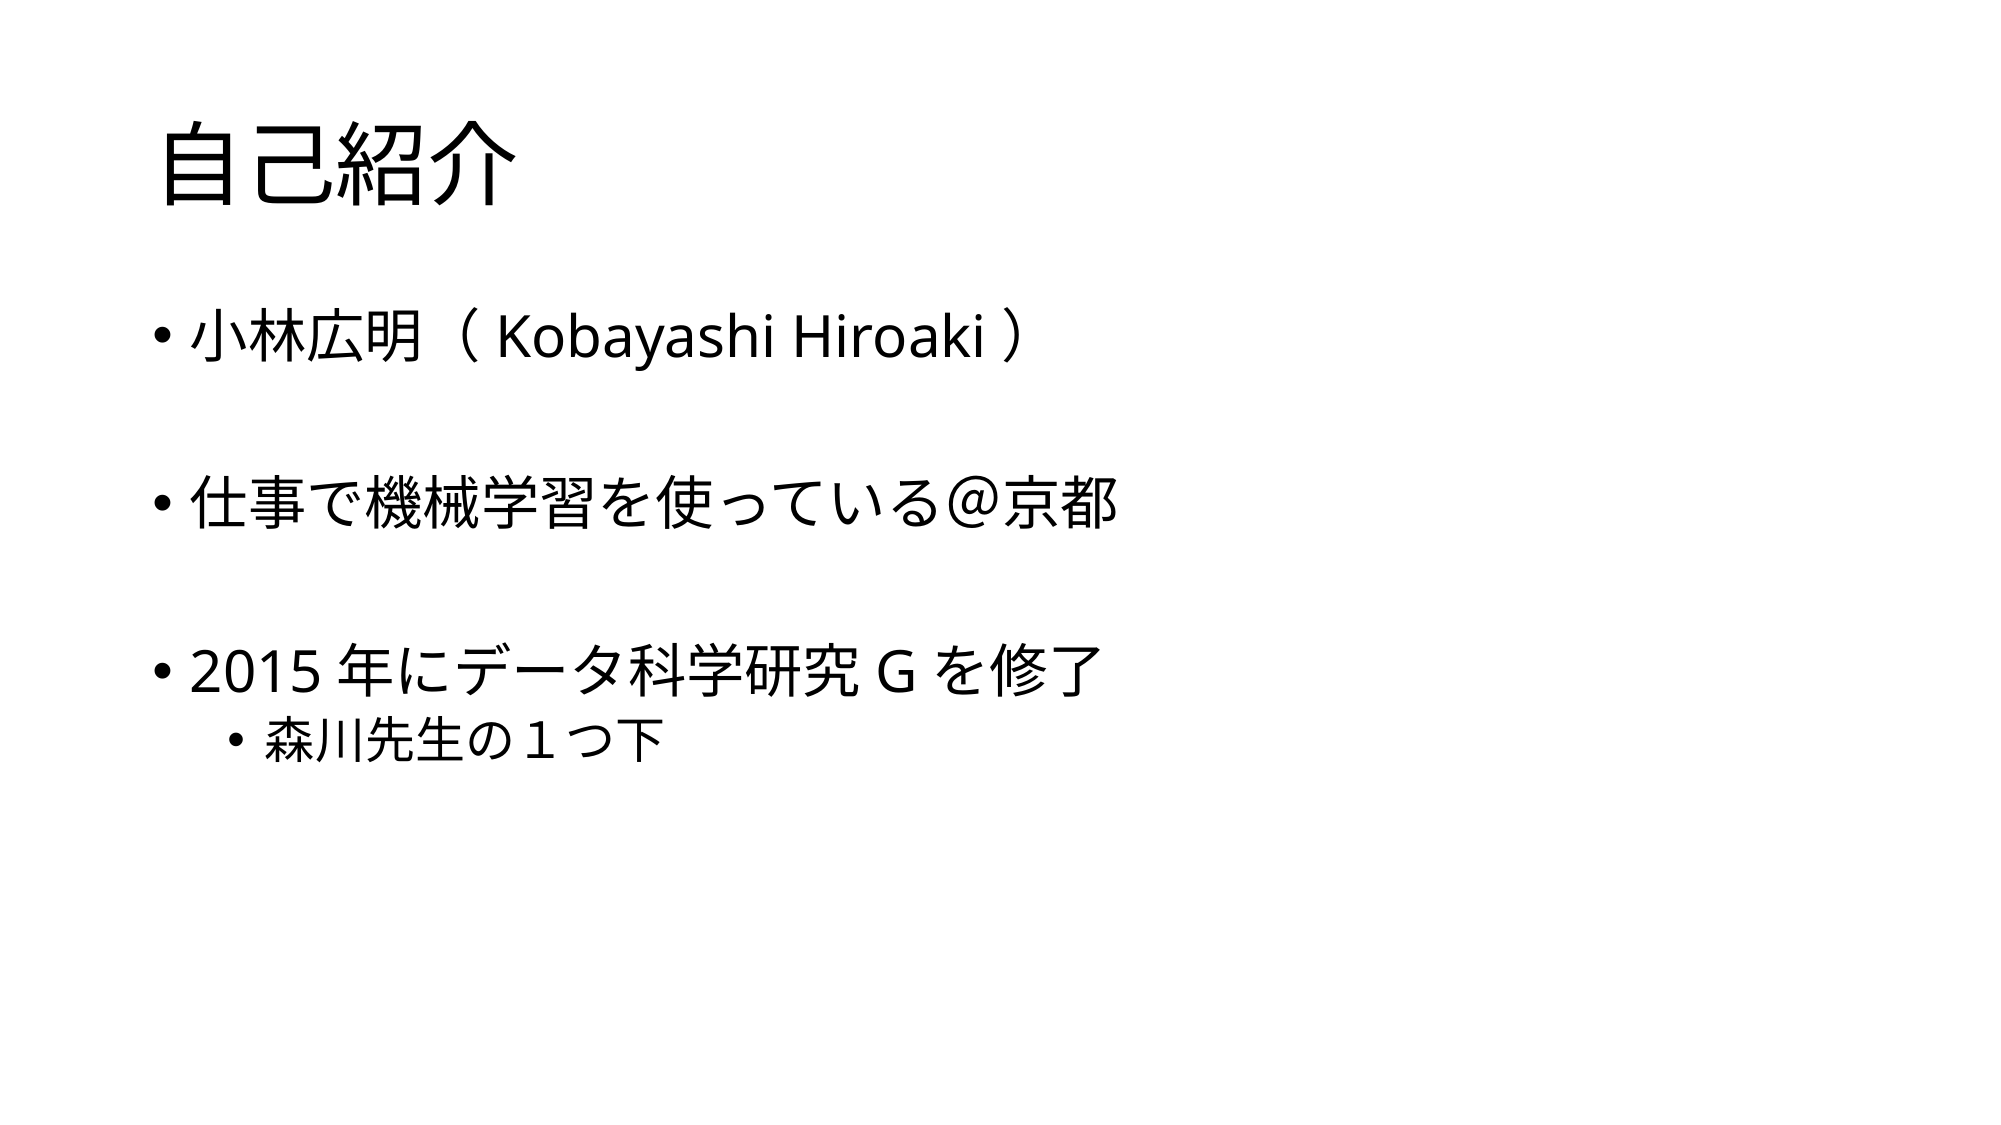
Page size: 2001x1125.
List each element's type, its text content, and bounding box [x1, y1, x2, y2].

list 小林広明（Kobayashi Hiroaki） 仕事で機械学習を使っている＠京都 2015年にデータ科学研究Gを修了 森川先生の１つ下 [137, 299, 1863, 1014]
title 自己紹介 [137, 59, 1863, 278]
